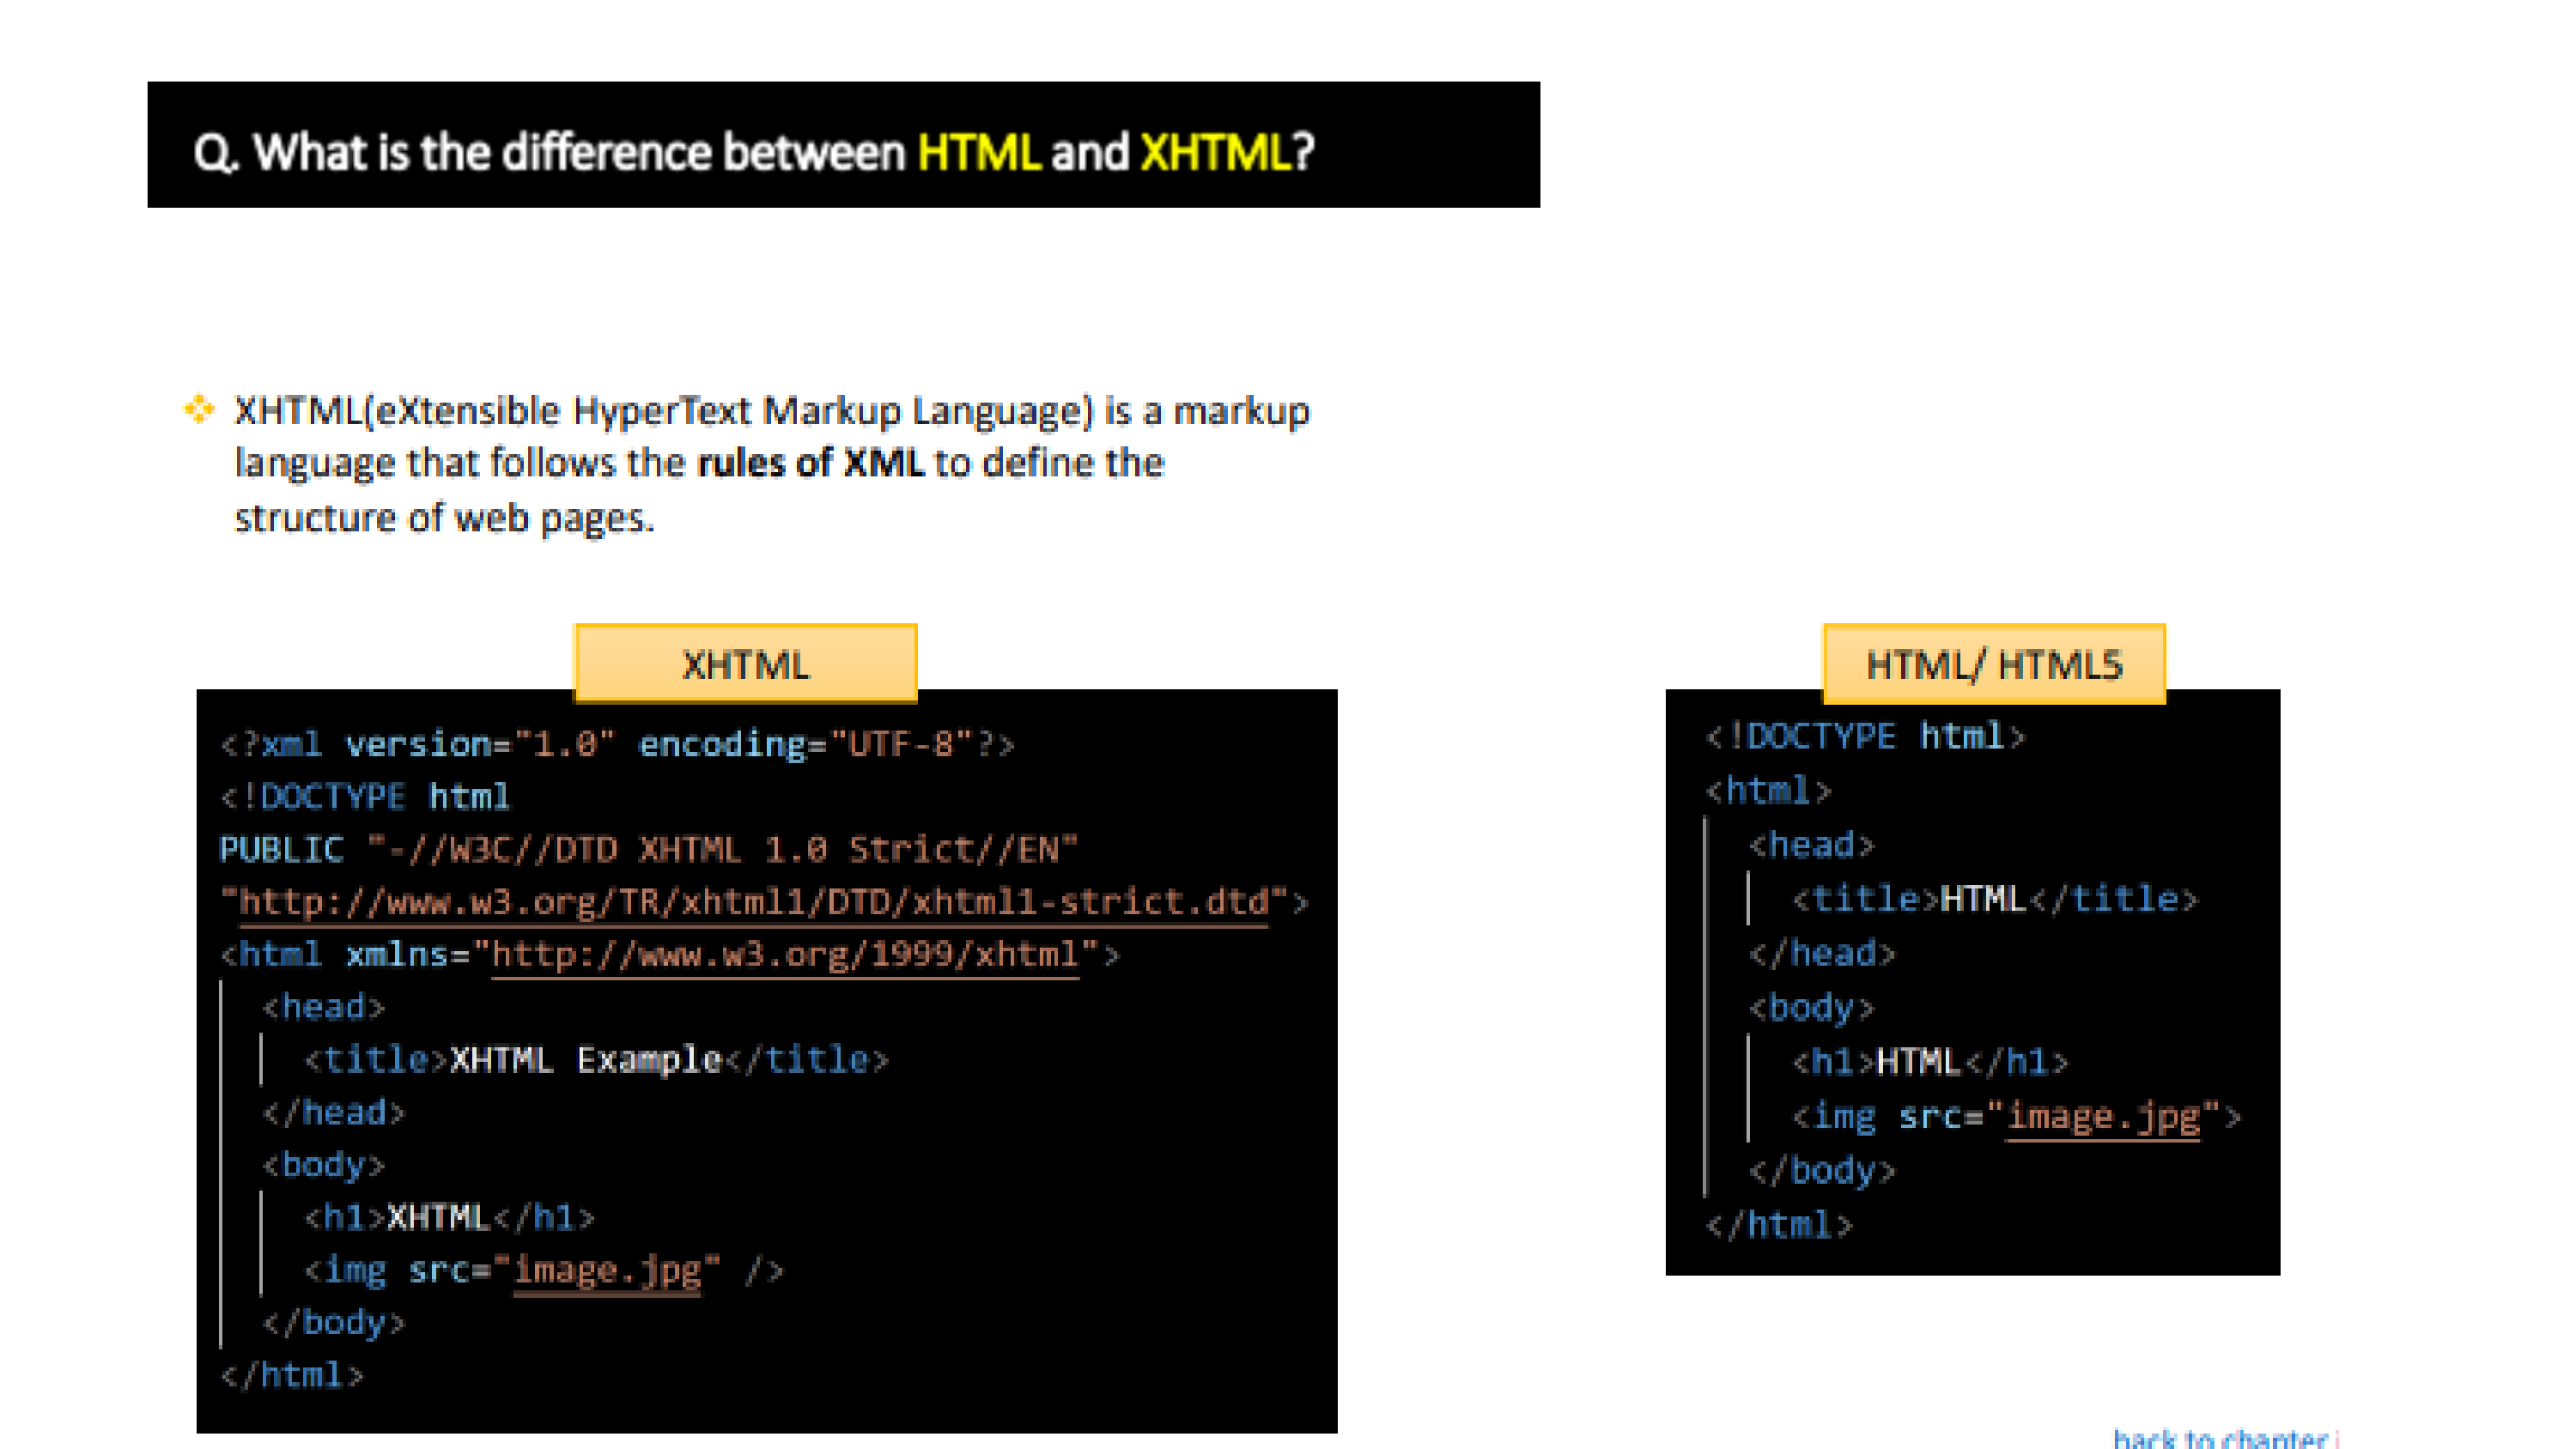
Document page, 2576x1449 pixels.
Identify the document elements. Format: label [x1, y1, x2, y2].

text_box [147, 82, 1540, 208]
text_box [116, 336, 2340, 1449]
